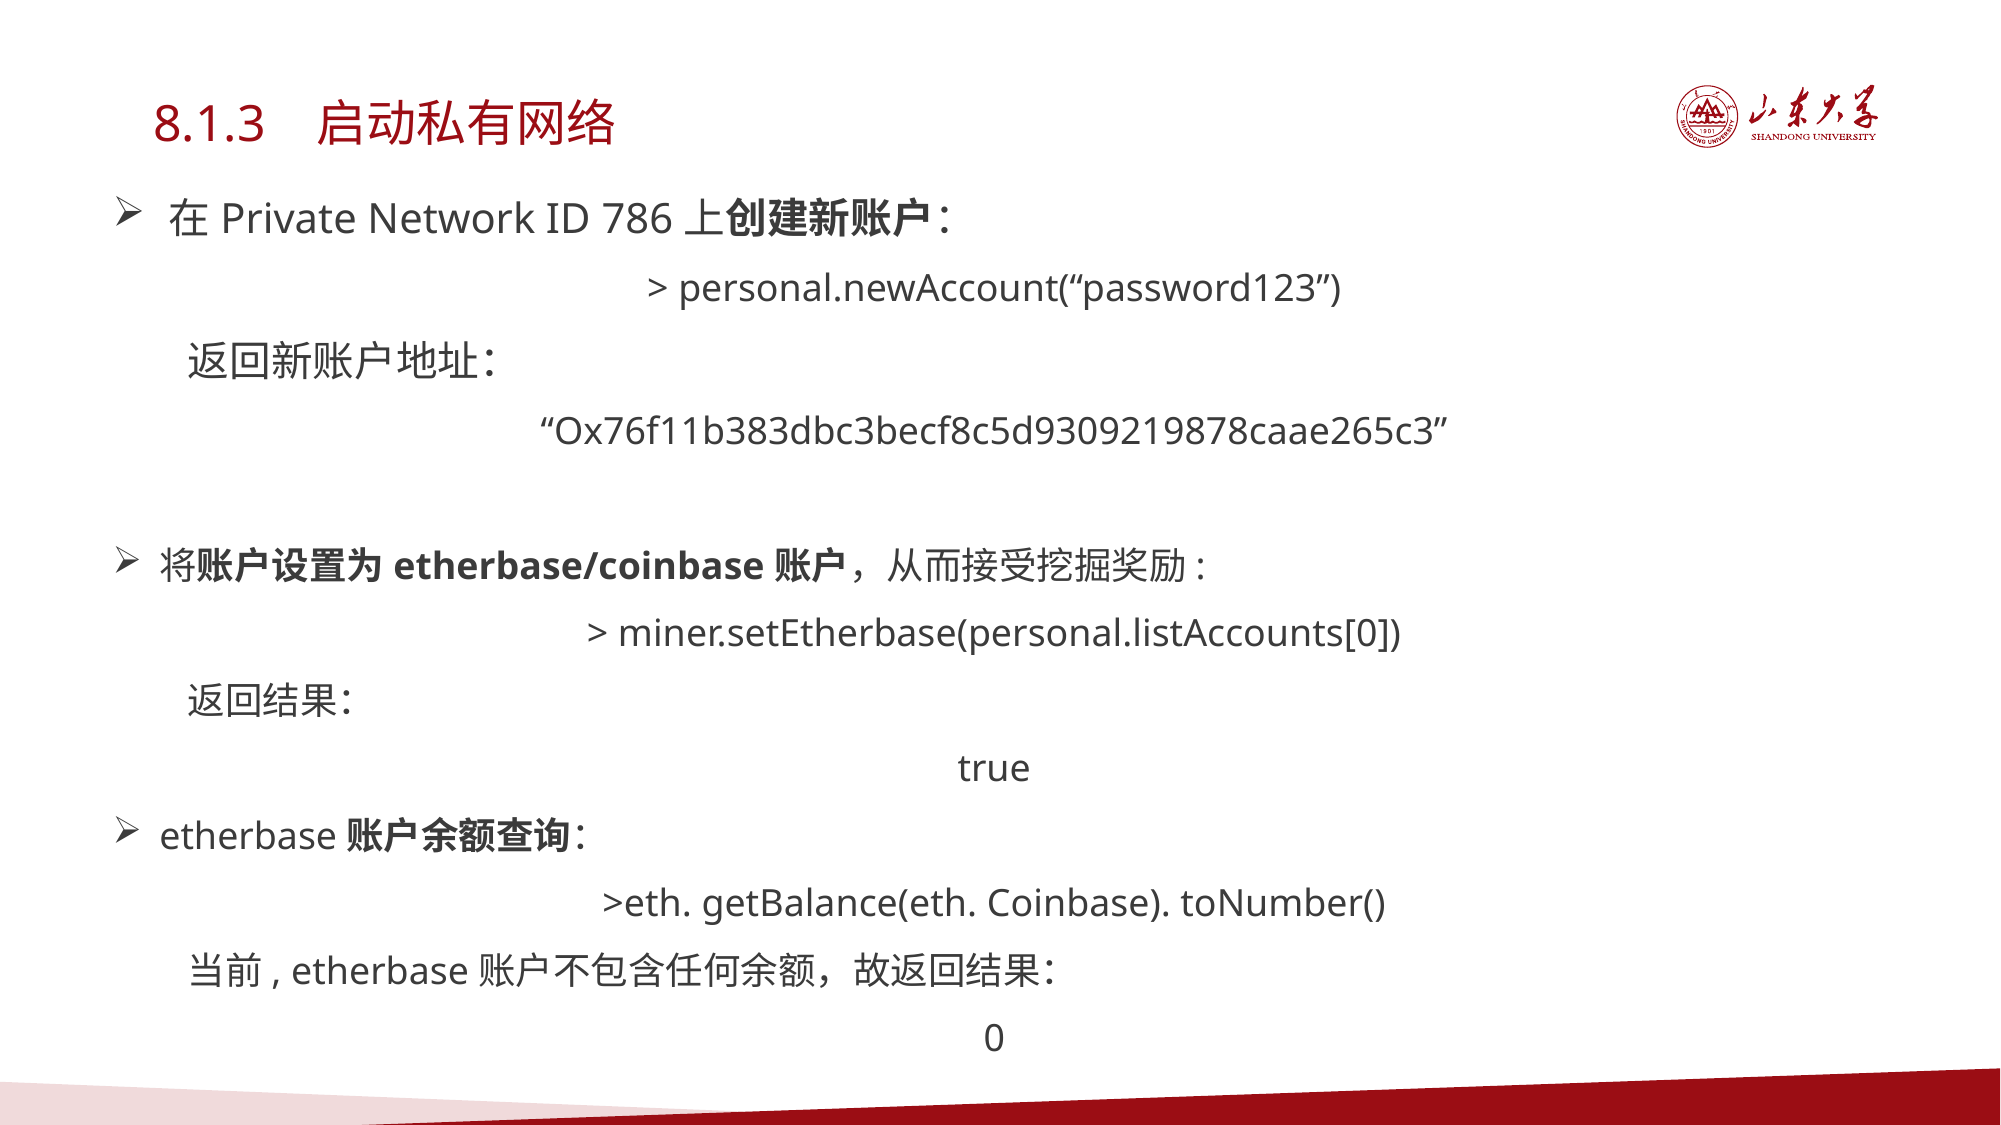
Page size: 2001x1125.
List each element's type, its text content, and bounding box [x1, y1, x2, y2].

text_box 在Private Network ID 786上创建新账户： > personal.newAccount(“password123”) 返回新账户地址： “Ox76f11b383dbc3becf8c5d9309219878caae265c3” 将账户设置为etherbase/coinbase账户，从而接受挖掘奖励: > miner.setEtherbase(personal.listAccounts[0]) 返回结果： true etherbase账户余额查询： >eth. getBalance(eth. Coinbase). toNumber() 当前, etherbase账户不包含任何余额，故返回结果： 0 [97, 159, 1891, 1125]
text_box 8.1.3 启动私有网络 [138, 83, 1041, 159]
